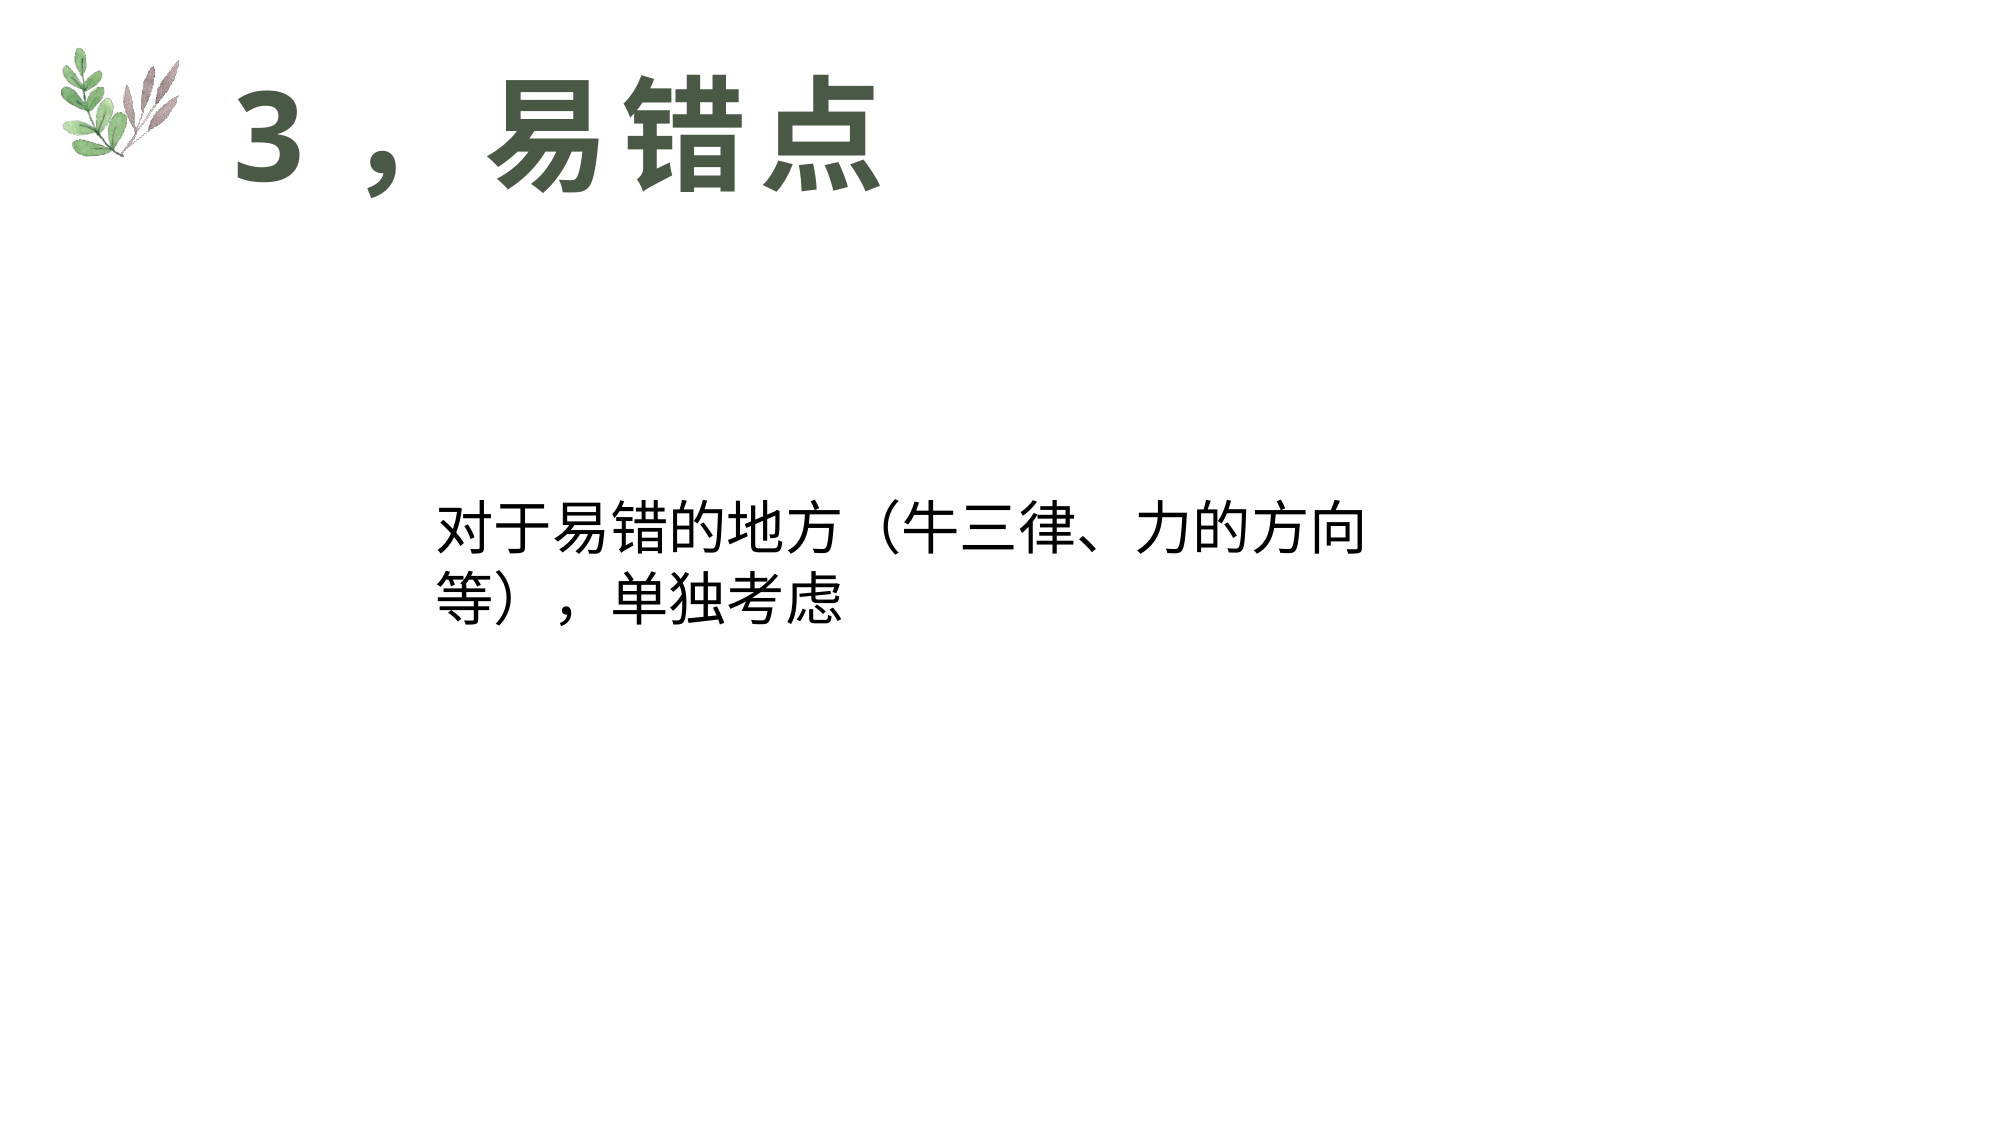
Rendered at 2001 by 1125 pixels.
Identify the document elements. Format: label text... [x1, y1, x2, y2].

text_box 对于易错的地方（牛三律、力的方向等），单独考虑 [420, 484, 1393, 639]
text_box 3，易错点 [218, 49, 1455, 214]
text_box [61, 46, 179, 160]
